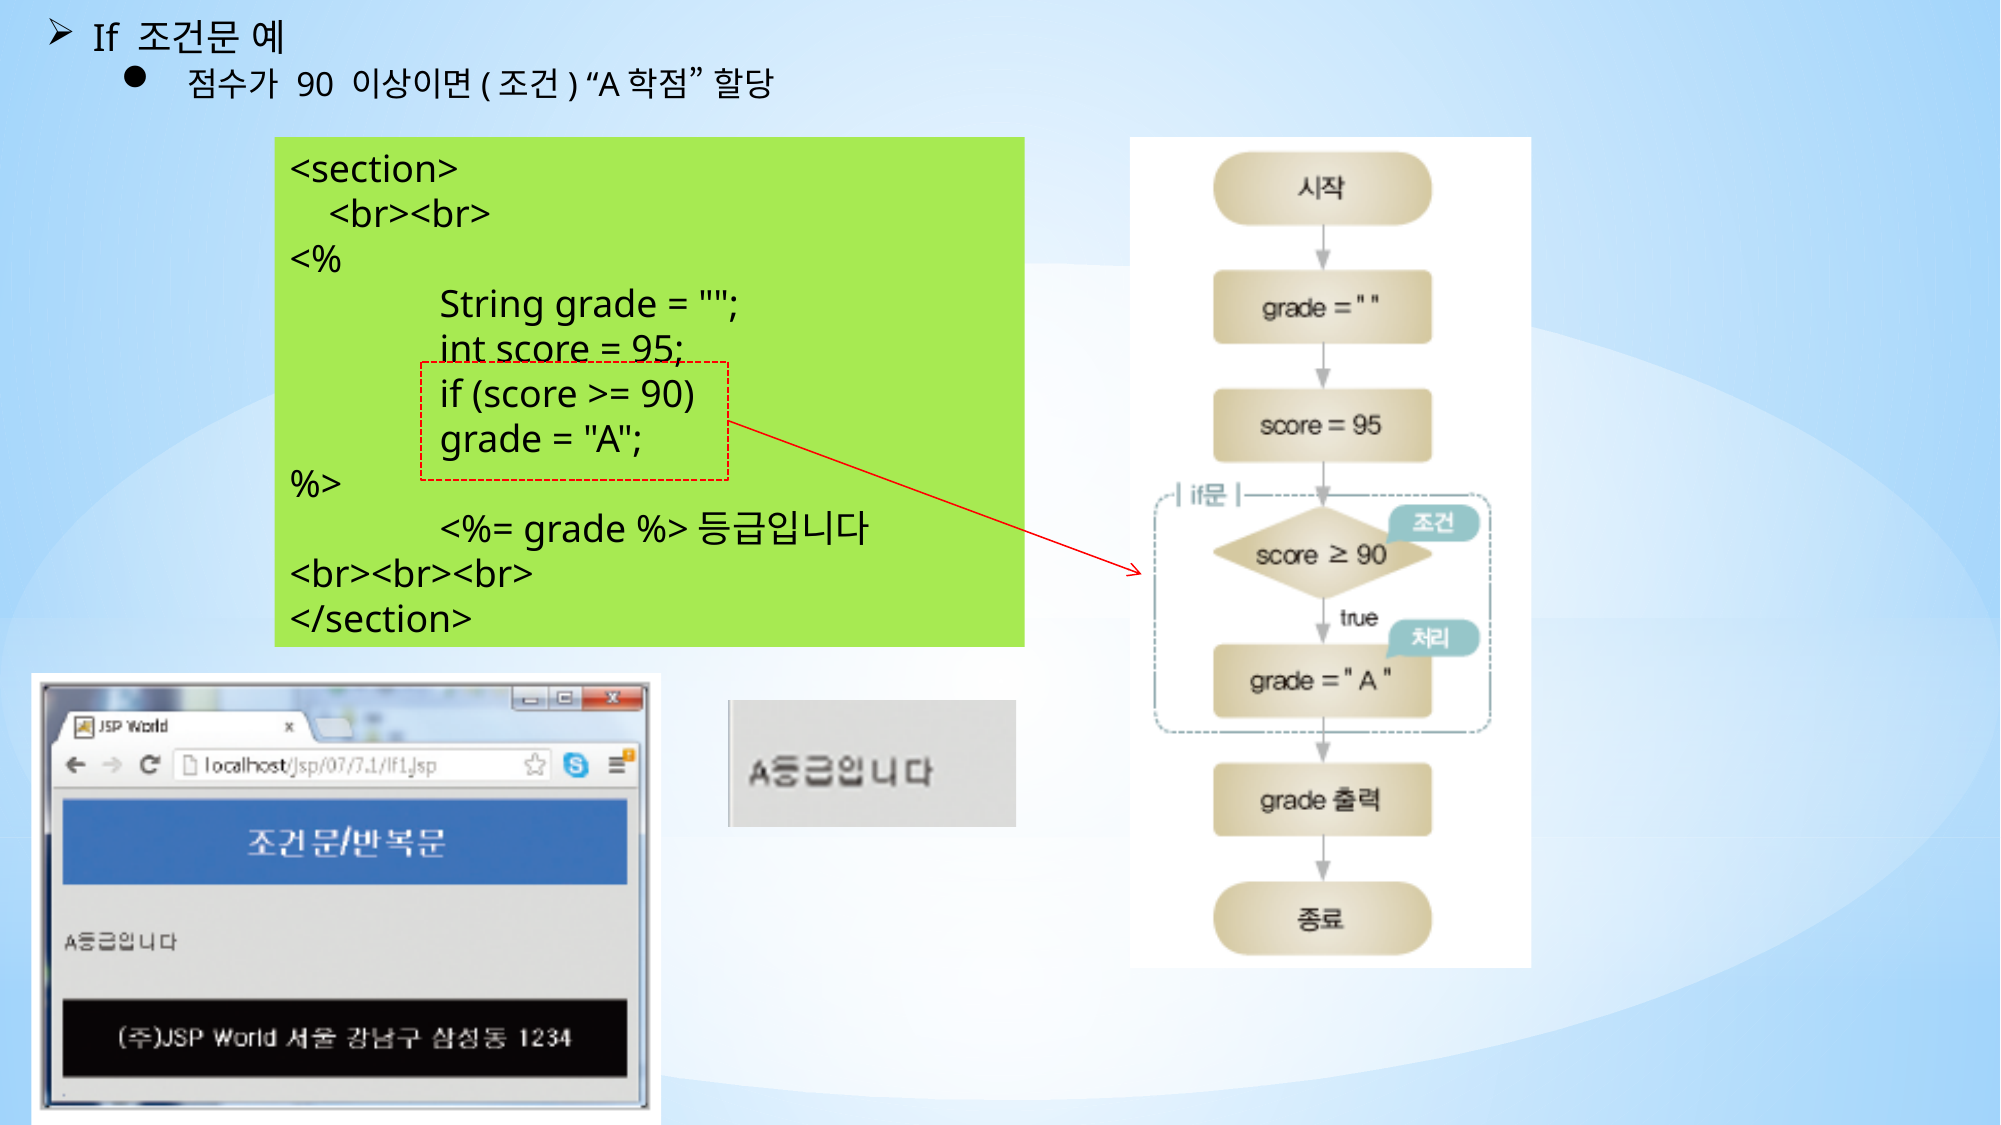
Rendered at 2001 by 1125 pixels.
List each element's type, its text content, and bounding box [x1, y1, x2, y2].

text_box <section> <br><br> <% String grade = ""; int score = 95; if (score >= 90) grade = "A"; %> <%= grade %>등급입니다 <br><br><br> </section> [274, 137, 1025, 647]
picture [31, 672, 662, 1125]
text_box [420, 360, 730, 481]
picture [1129, 136, 1532, 968]
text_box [728, 420, 1142, 575]
text_box If 조건문 예 점수가 90 이상이면(조건) “A학점” 할당 [31, 6, 1130, 111]
picture [728, 700, 1017, 827]
